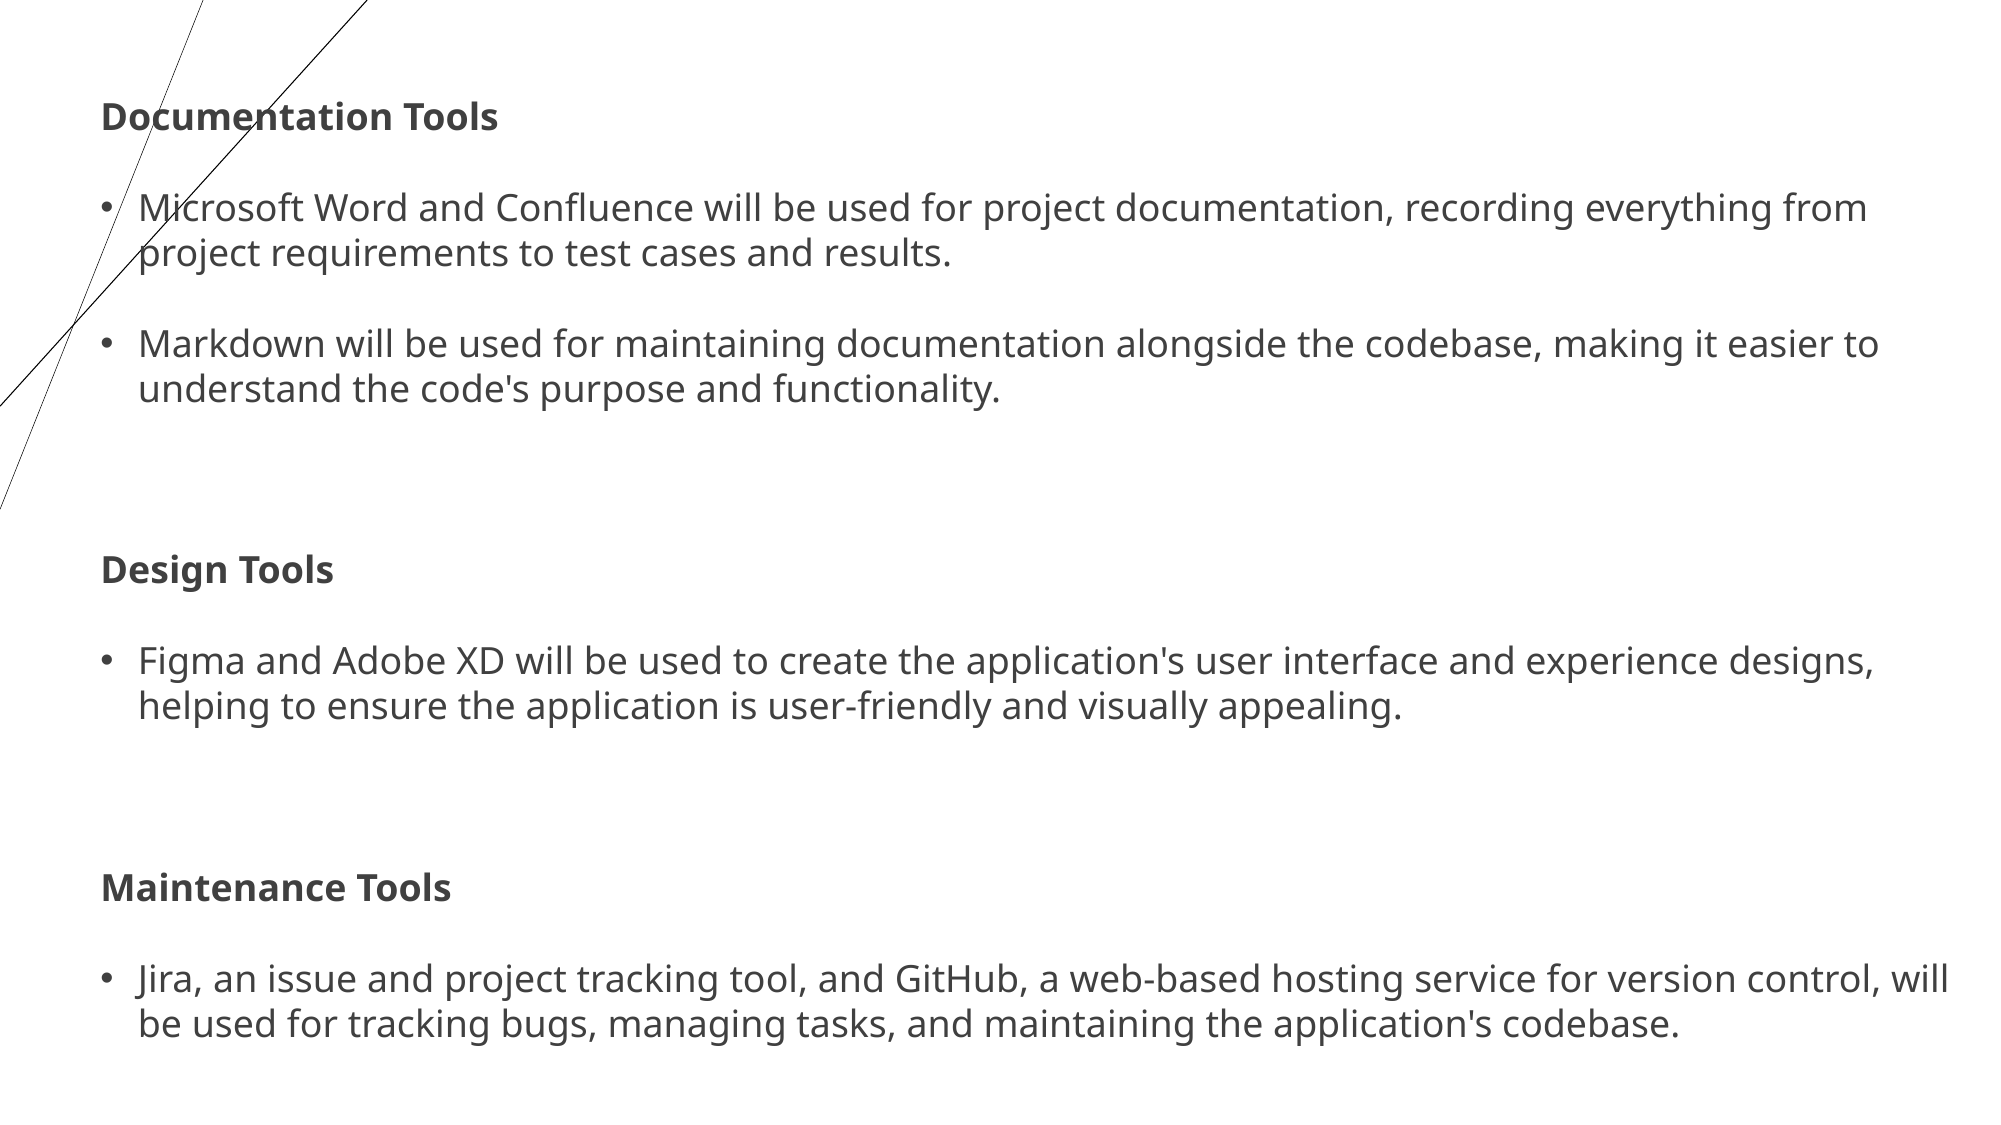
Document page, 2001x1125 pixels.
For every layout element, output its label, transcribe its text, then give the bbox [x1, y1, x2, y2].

text_box Documentation Tools Microsoft Word and Confluence will be used for project documentation, recording everything from project requirements to test cases and results. Markdown will be used for maintaining documentation alongside the codebase, making it easier to understand the code's purpose and functionality. Design Tools Figma and Adobe XD will be used to create the application's user interface and experience designs, helping to ensure the application is user-friendly and visually appealing. Maintenance Tools Jira, an issue and project tracking tool, and GitHub, a web-based hosting service for version control, will be used for tracking bugs, managing tasks, and maintaining the application's codebase. [85, 85, 1979, 1096]
